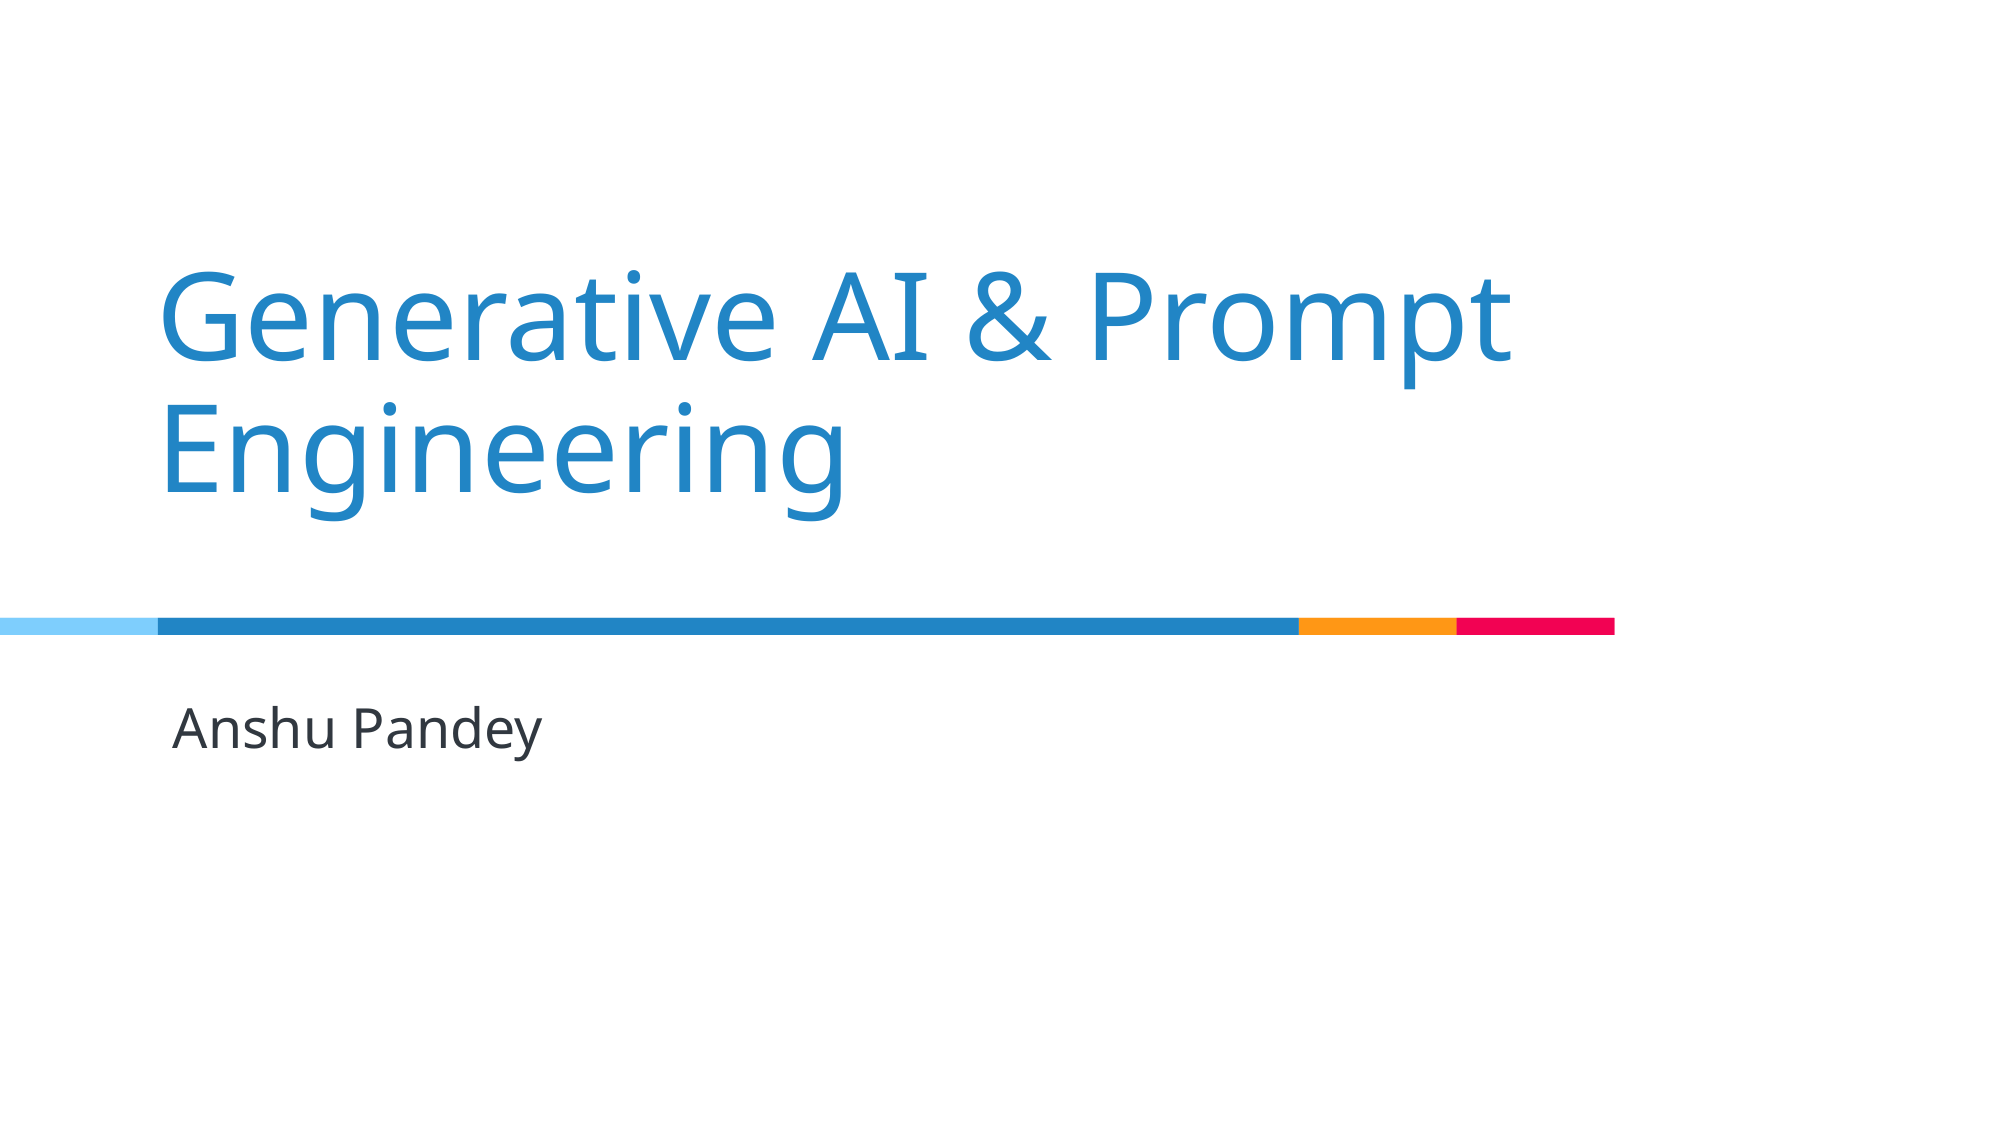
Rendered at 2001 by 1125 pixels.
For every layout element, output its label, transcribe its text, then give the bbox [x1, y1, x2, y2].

title Generative AI & Prompt Engineering [141, 240, 1863, 418]
list Anshu Pandey [141, 693, 1863, 847]
